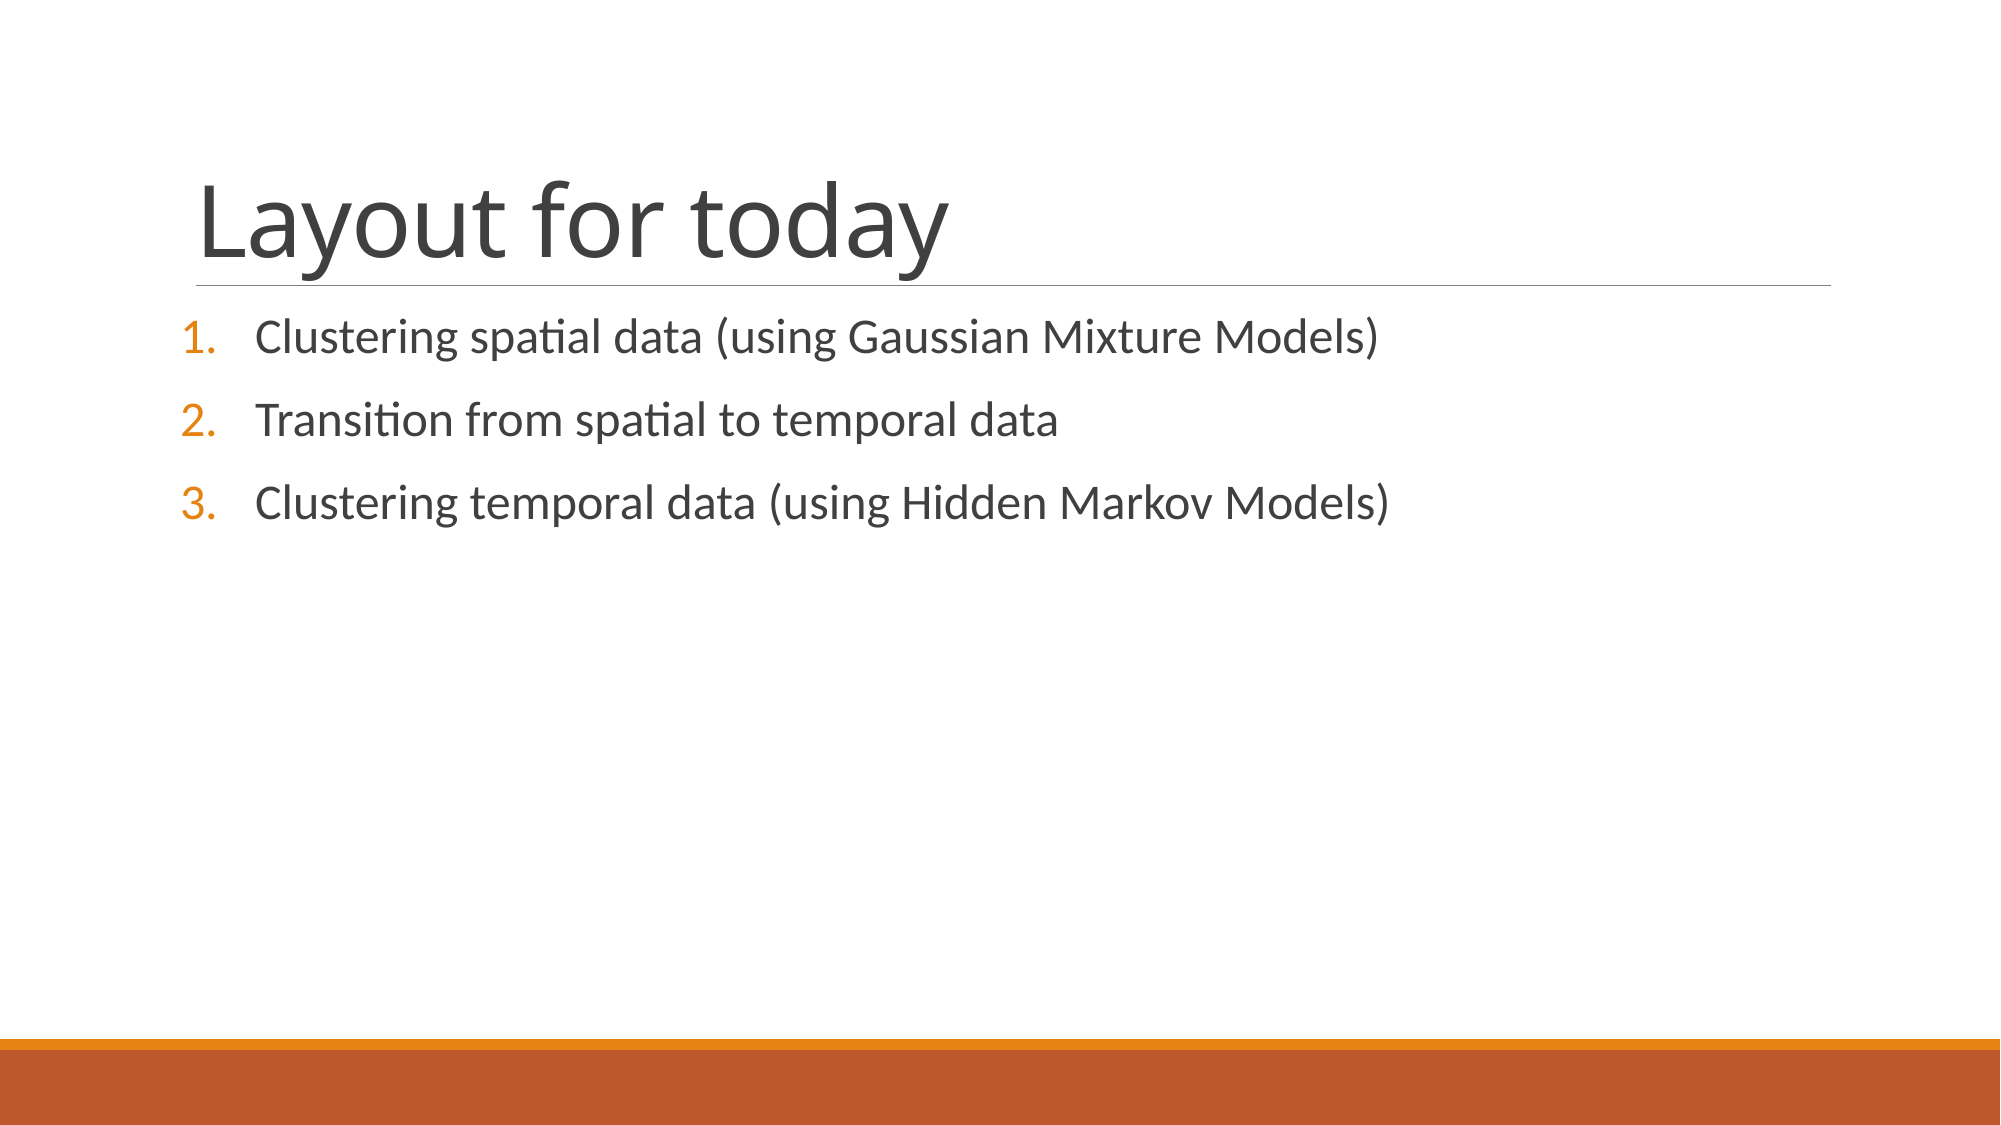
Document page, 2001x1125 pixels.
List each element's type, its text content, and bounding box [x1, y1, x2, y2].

title Layout for today [180, 47, 1830, 285]
list Clustering spatial data (using Gaussian Mixture Models) Transition from spatial to temporal data Clustering temporal data (using Hidden Markov Models) [180, 302, 1830, 963]
